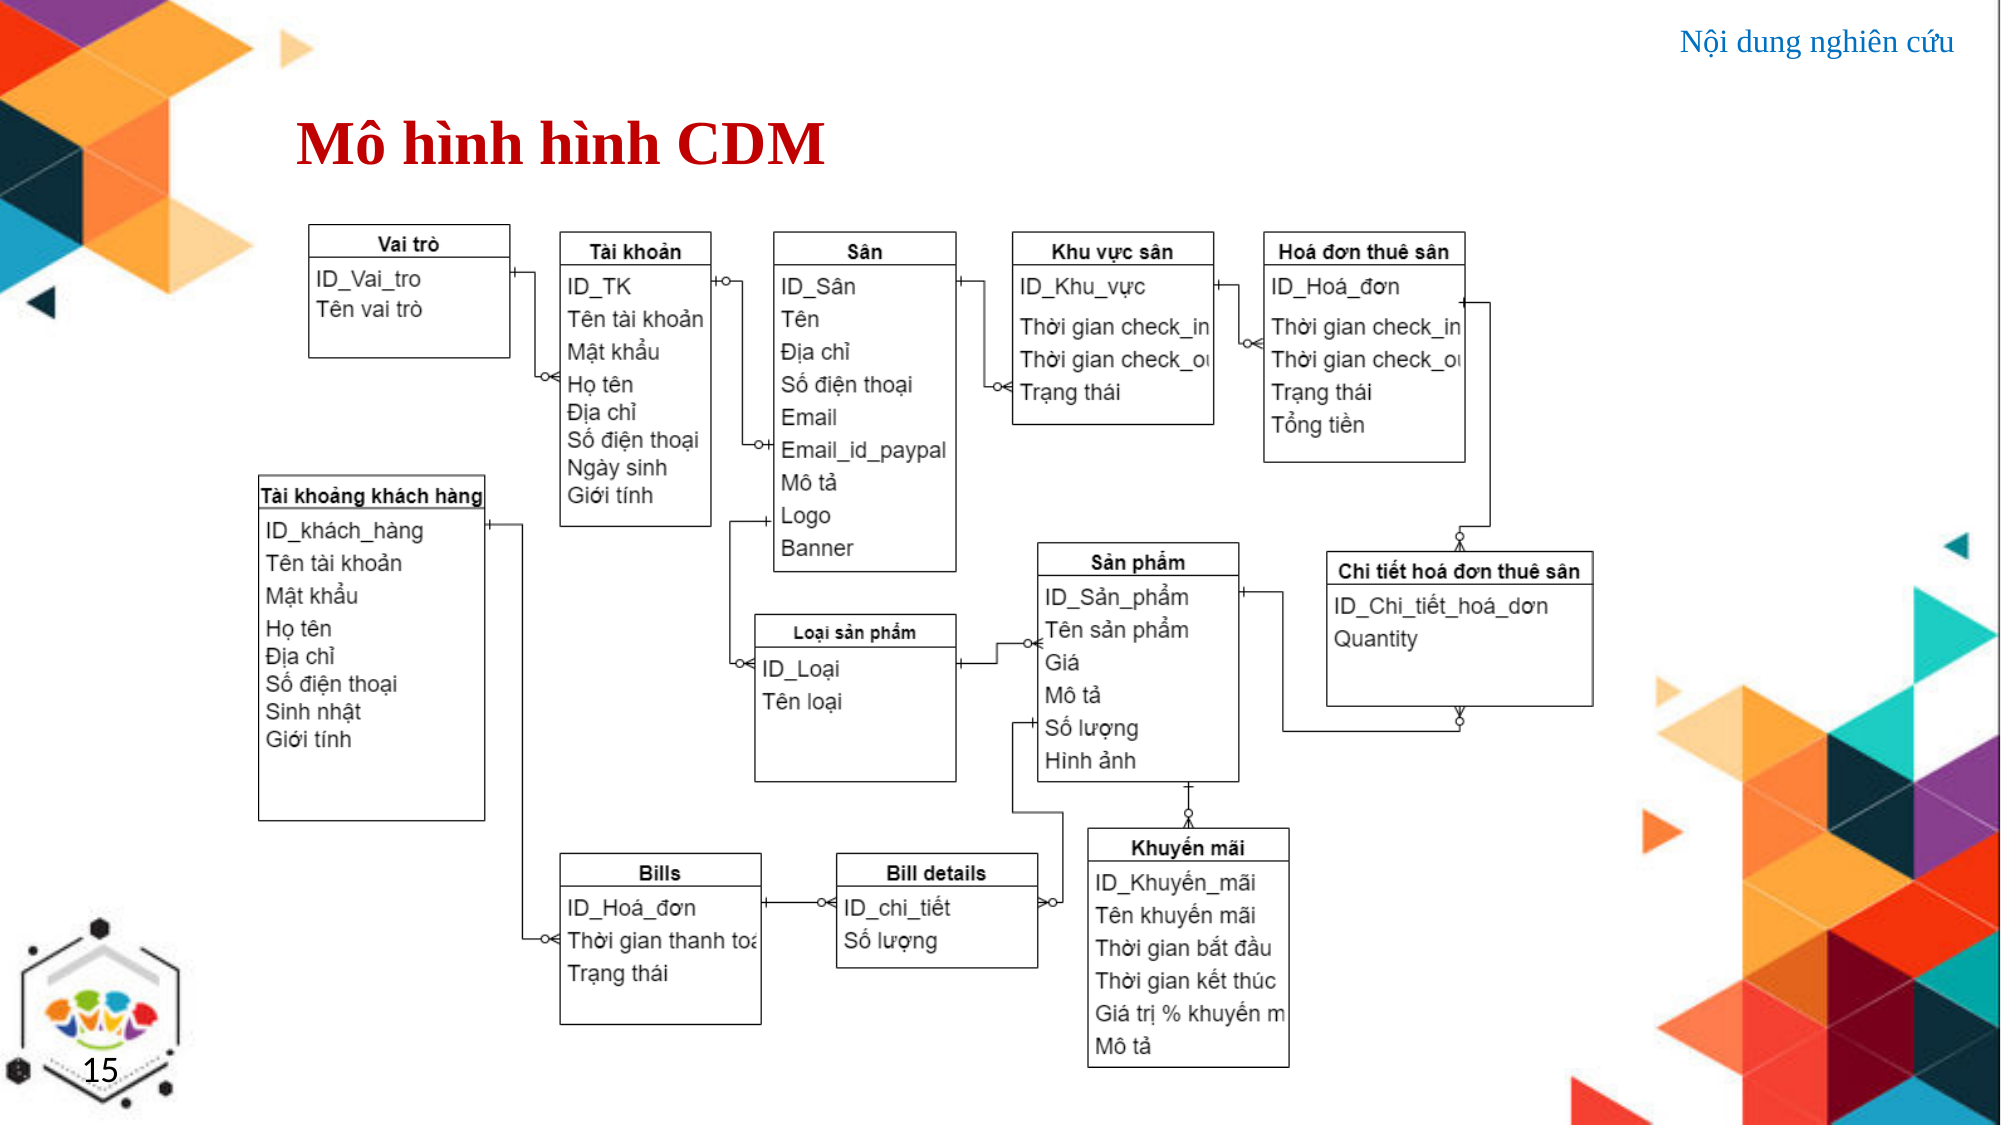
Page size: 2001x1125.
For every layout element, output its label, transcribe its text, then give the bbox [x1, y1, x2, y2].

picture [0, 0, 2001, 1125]
text_box Nội dung nghiên cứu [1645, 17, 2000, 88]
text_box 15 [66, 1037, 146, 1098]
text_box Mô hình hình CDM [281, 87, 960, 189]
